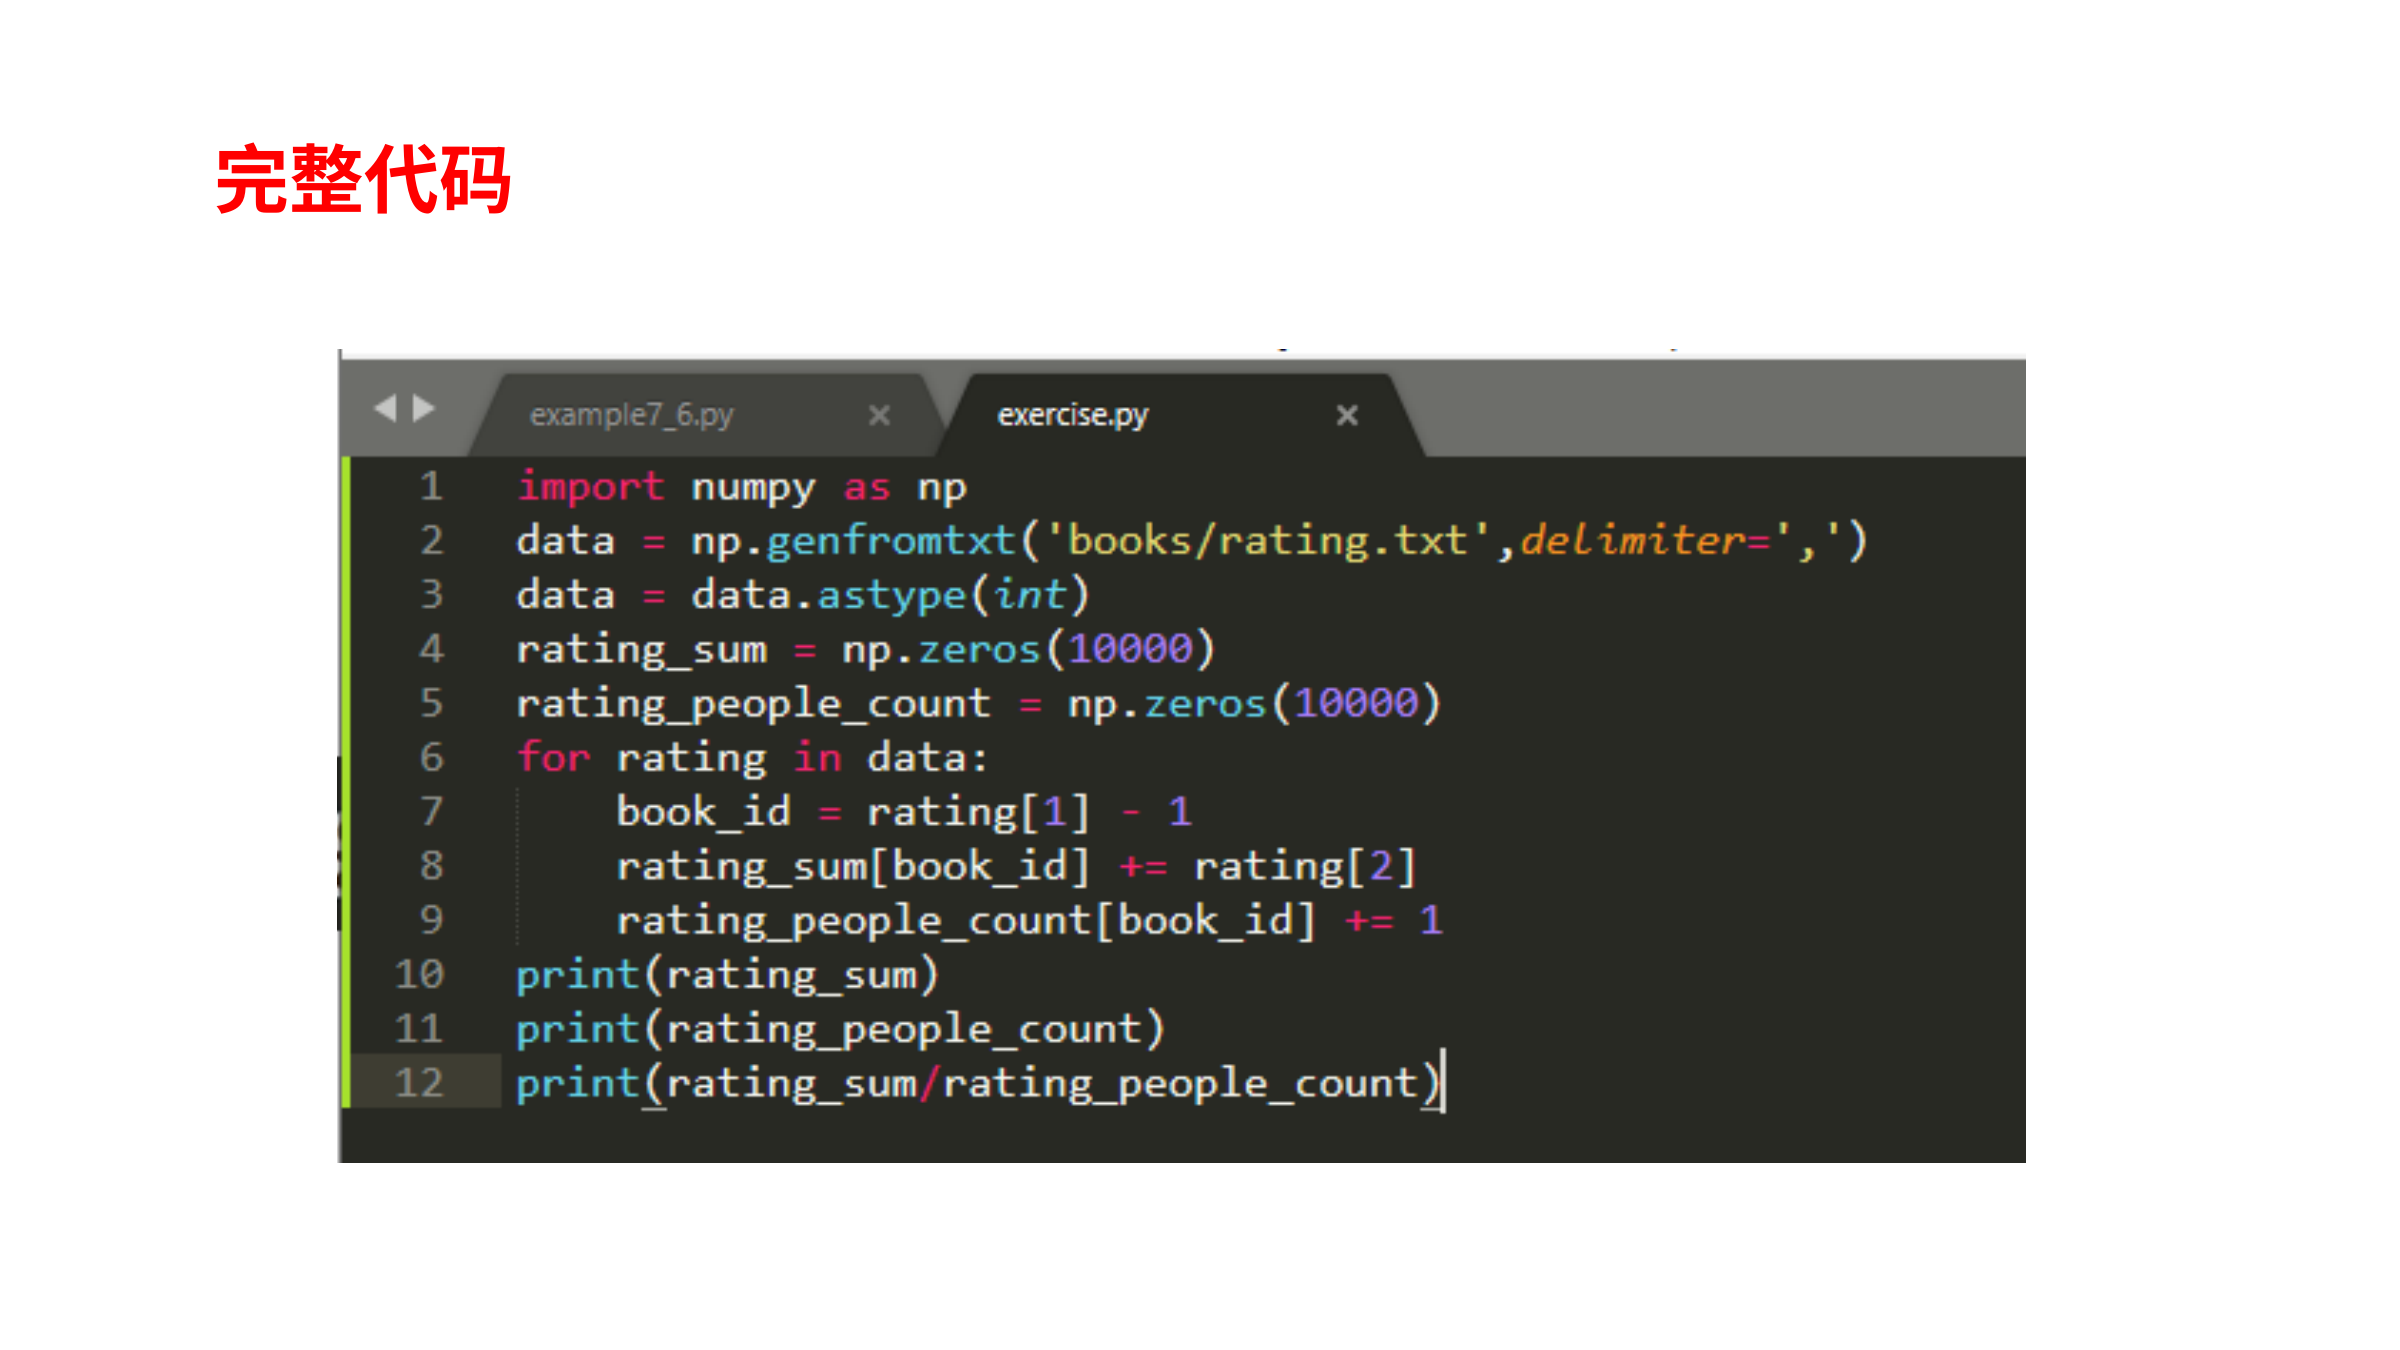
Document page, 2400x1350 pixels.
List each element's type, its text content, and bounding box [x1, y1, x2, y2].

text_box 完整代码 [200, 124, 975, 230]
picture [337, 349, 2026, 1163]
